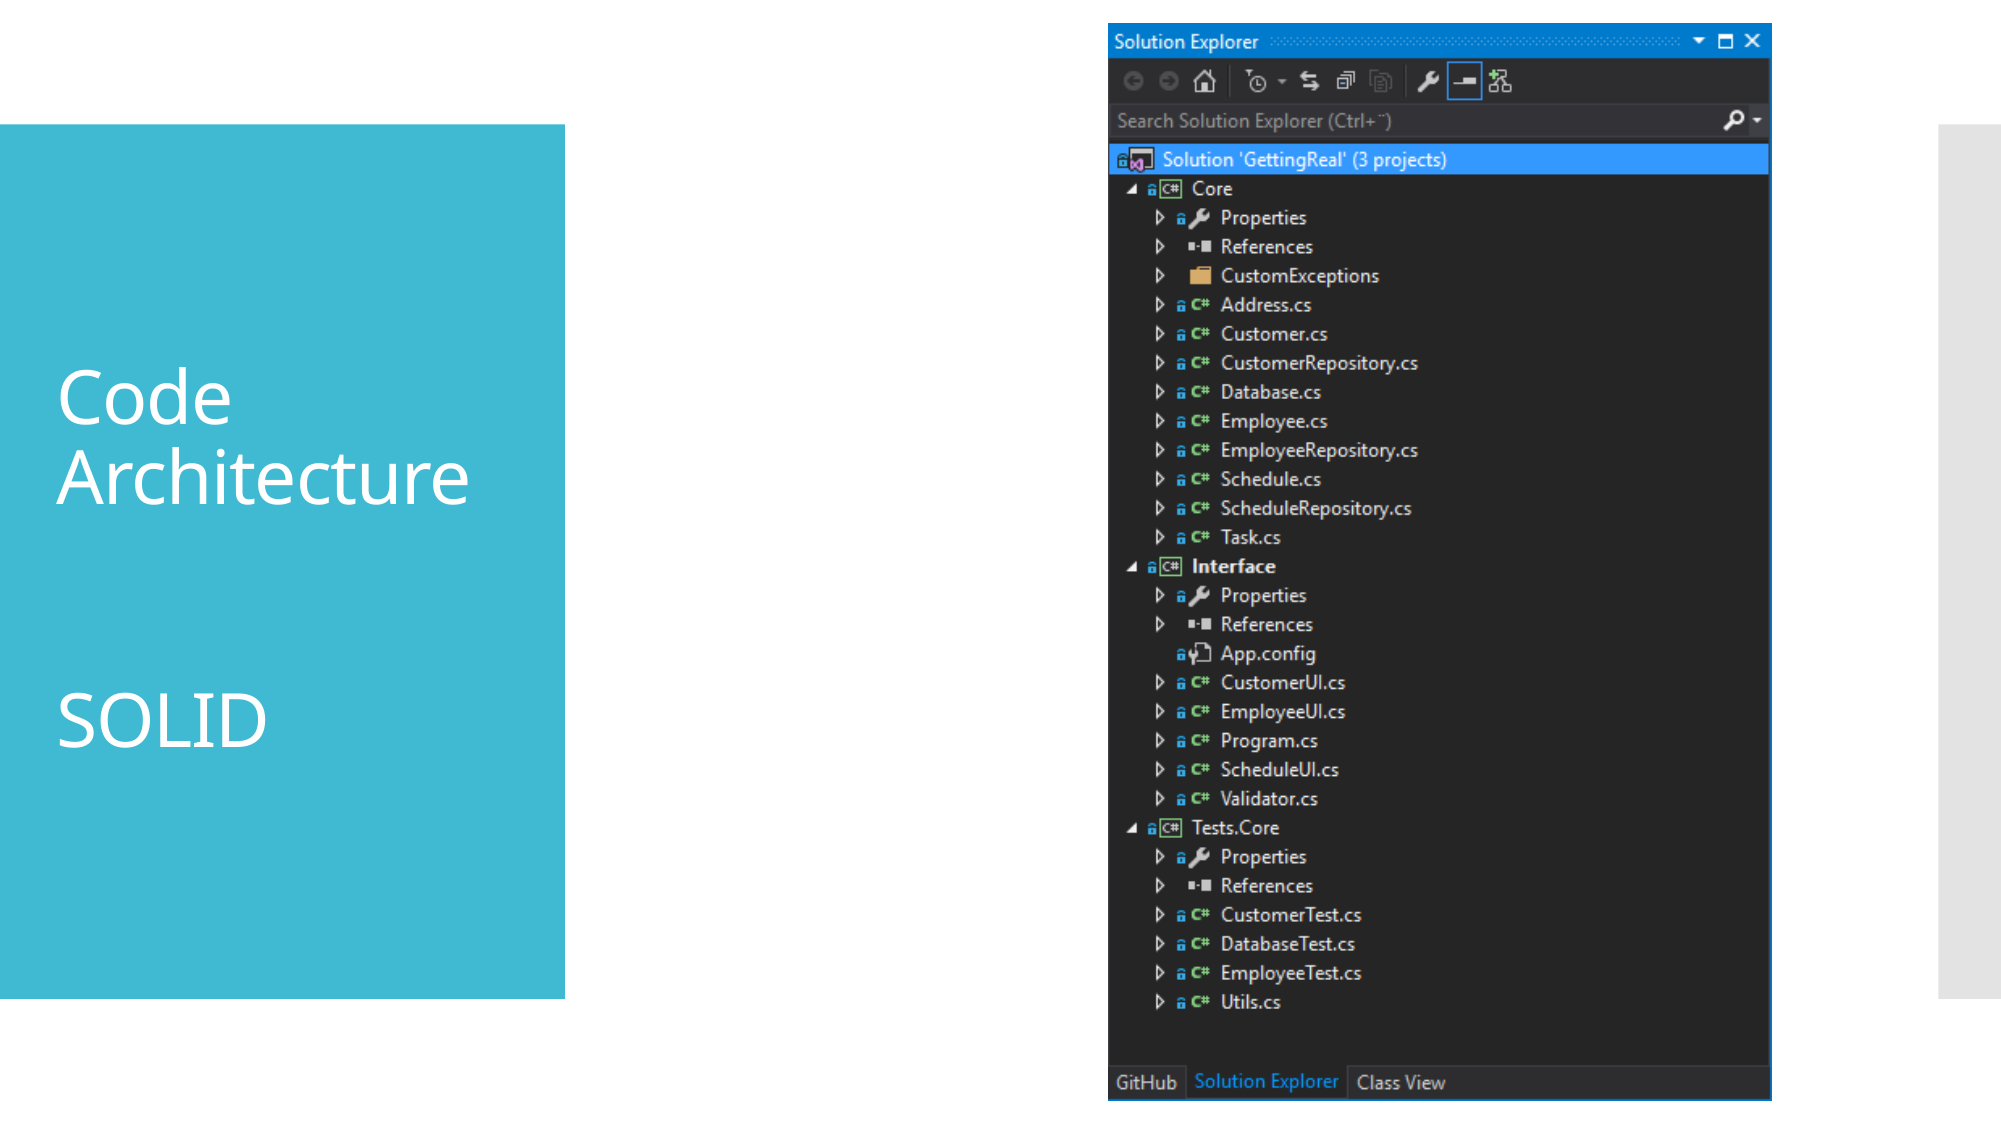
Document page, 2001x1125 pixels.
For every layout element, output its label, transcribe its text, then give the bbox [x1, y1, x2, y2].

picture [1107, 22, 1772, 1101]
title Code Architecture SOLID [41, 184, 525, 940]
